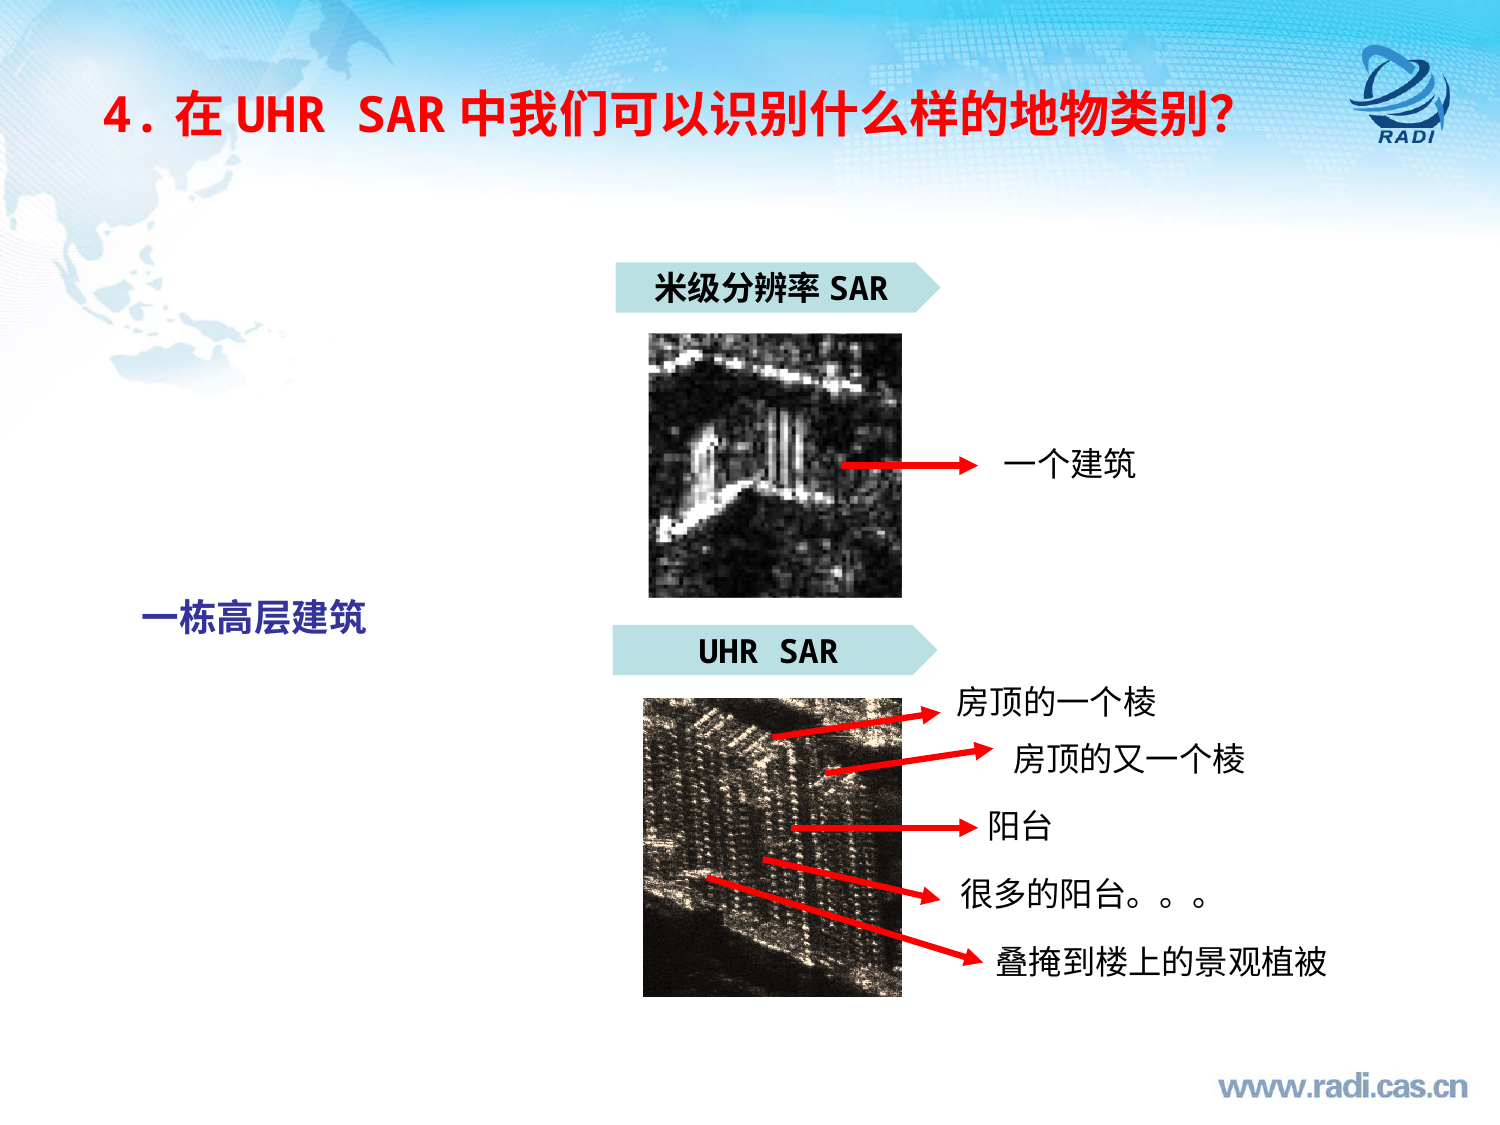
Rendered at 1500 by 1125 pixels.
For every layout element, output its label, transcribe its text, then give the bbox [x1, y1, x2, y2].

text_box 很多的阳台。。。 [946, 865, 1242, 921]
text_box 一栋高层建筑 [127, 587, 382, 647]
text_box 叠掩到楼上的景观植被 [980, 934, 1343, 989]
text_box 房顶的又一个棱 [998, 730, 1261, 786]
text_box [772, 712, 941, 738]
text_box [762, 858, 941, 876]
text_box UHR SAR [610, 622, 940, 678]
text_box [825, 748, 994, 774]
list 4.在UHR SAR中我们可以识别什么样的地物类别？ [87, 75, 1438, 200]
text_box 阳台 [972, 797, 1069, 852]
text_box 房顶的一个棱 [942, 673, 1172, 729]
picture [0, 0, 1500, 1125]
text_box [706, 877, 984, 963]
text_box 一个建筑 [989, 435, 1152, 490]
text_box 米级分辨率SAR [613, 260, 943, 315]
